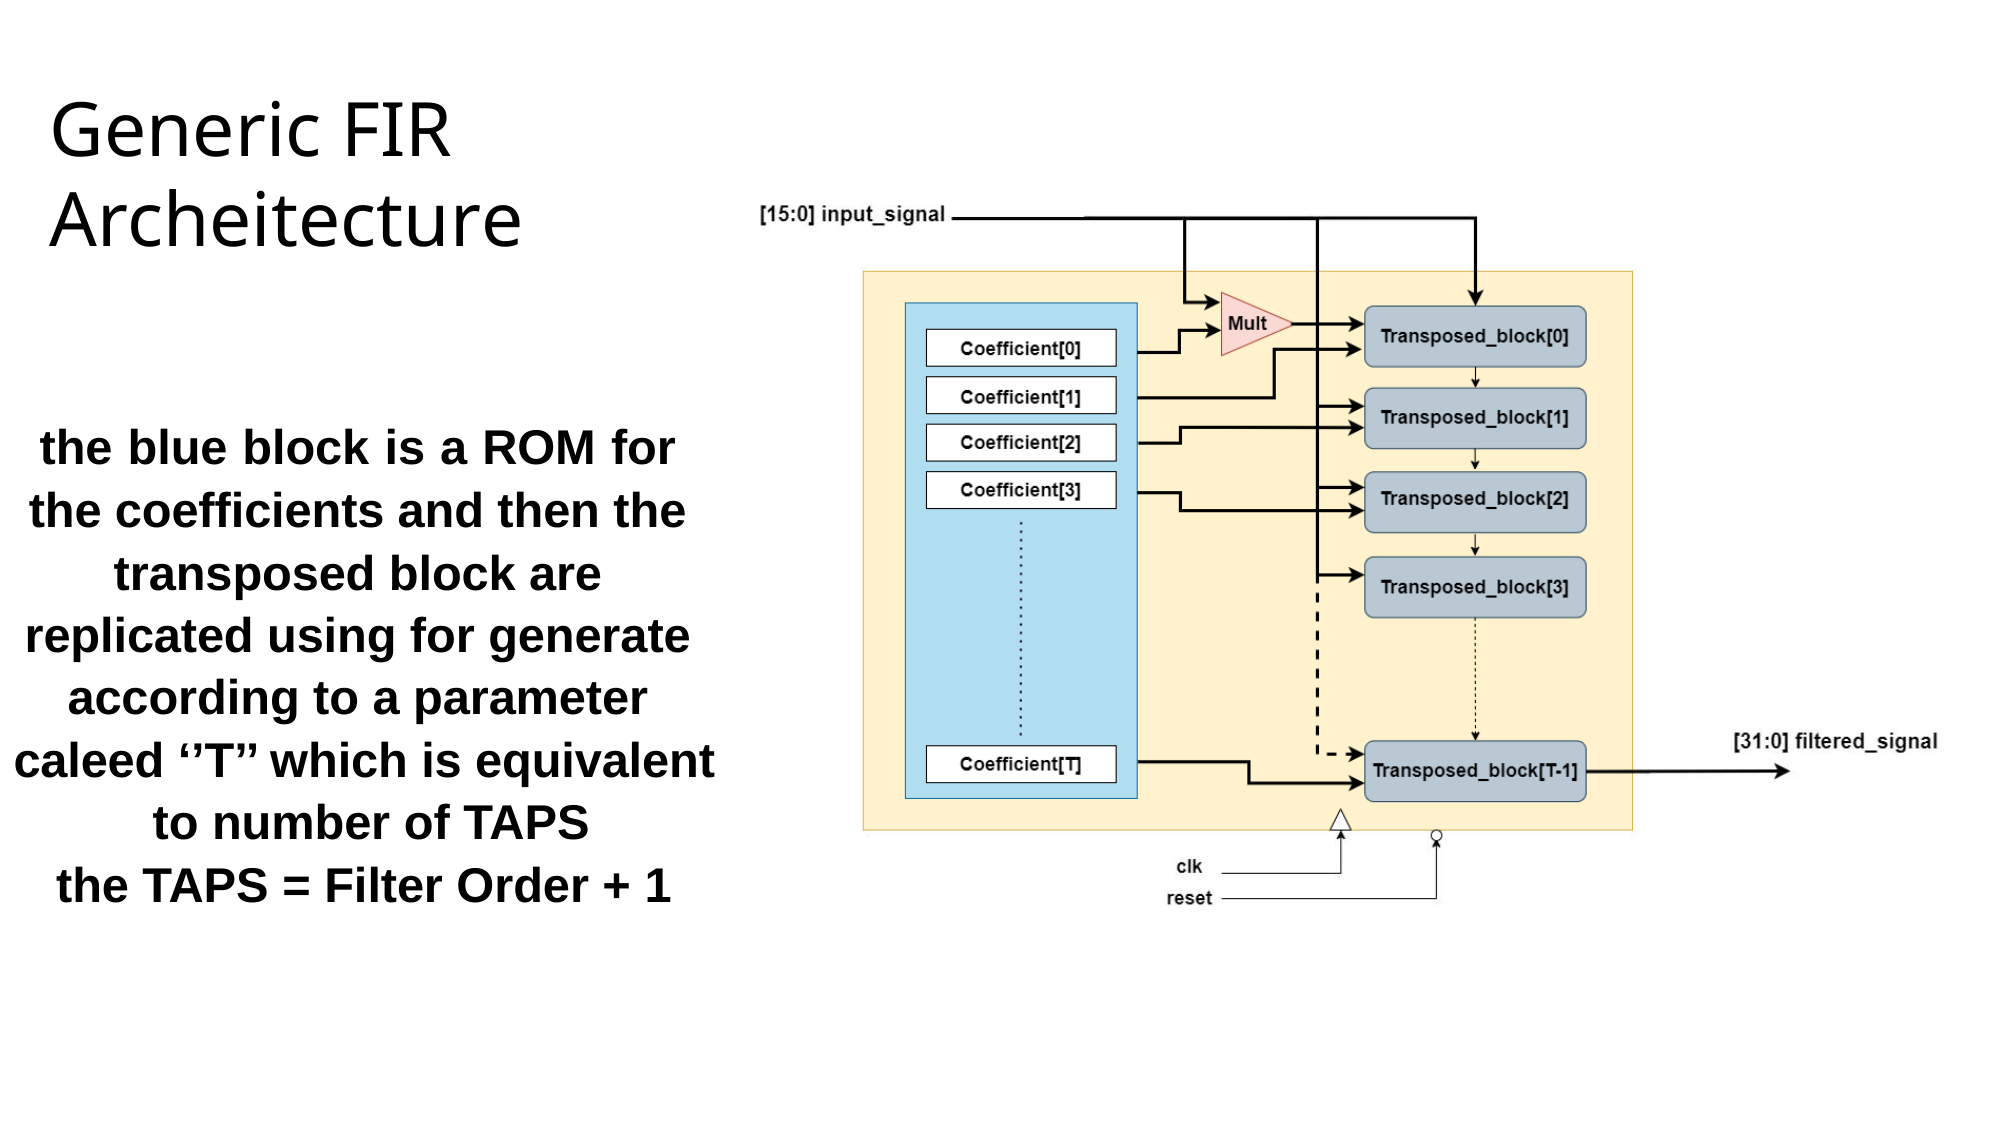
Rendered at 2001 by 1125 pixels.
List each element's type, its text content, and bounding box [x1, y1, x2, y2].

picture [750, 197, 1965, 915]
text_box the blue block is a ROM for the coefficients and then the transposed block are replicated using for generate according to a parameter caleed ‘’T’’ which is equivalent to number of TAPS the TAPS = Filter Order + 1 [8, 410, 720, 912]
text_box [735, 0, 1965, 1125]
title Generic FIR Archeitecture [48, 74, 537, 266]
